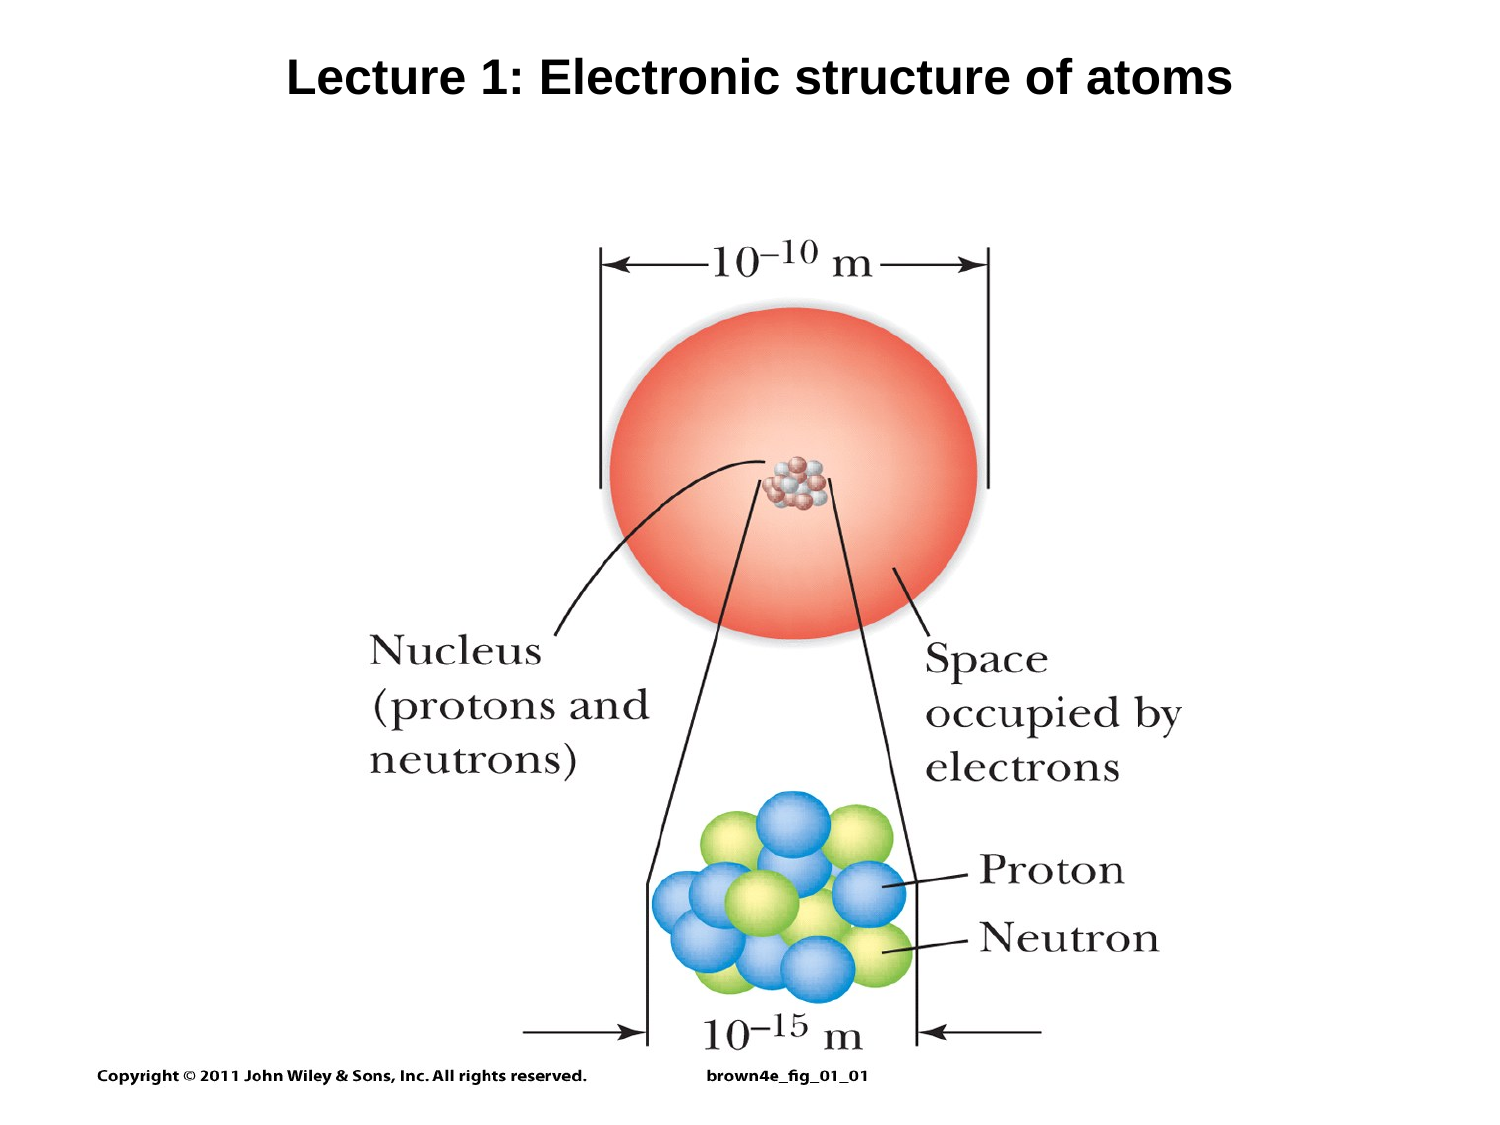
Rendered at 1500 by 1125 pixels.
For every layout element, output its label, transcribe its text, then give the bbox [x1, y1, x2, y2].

picture [87, 199, 1463, 1088]
text_box Lecture 1: Electronic structure of atoms [271, 36, 1249, 112]
